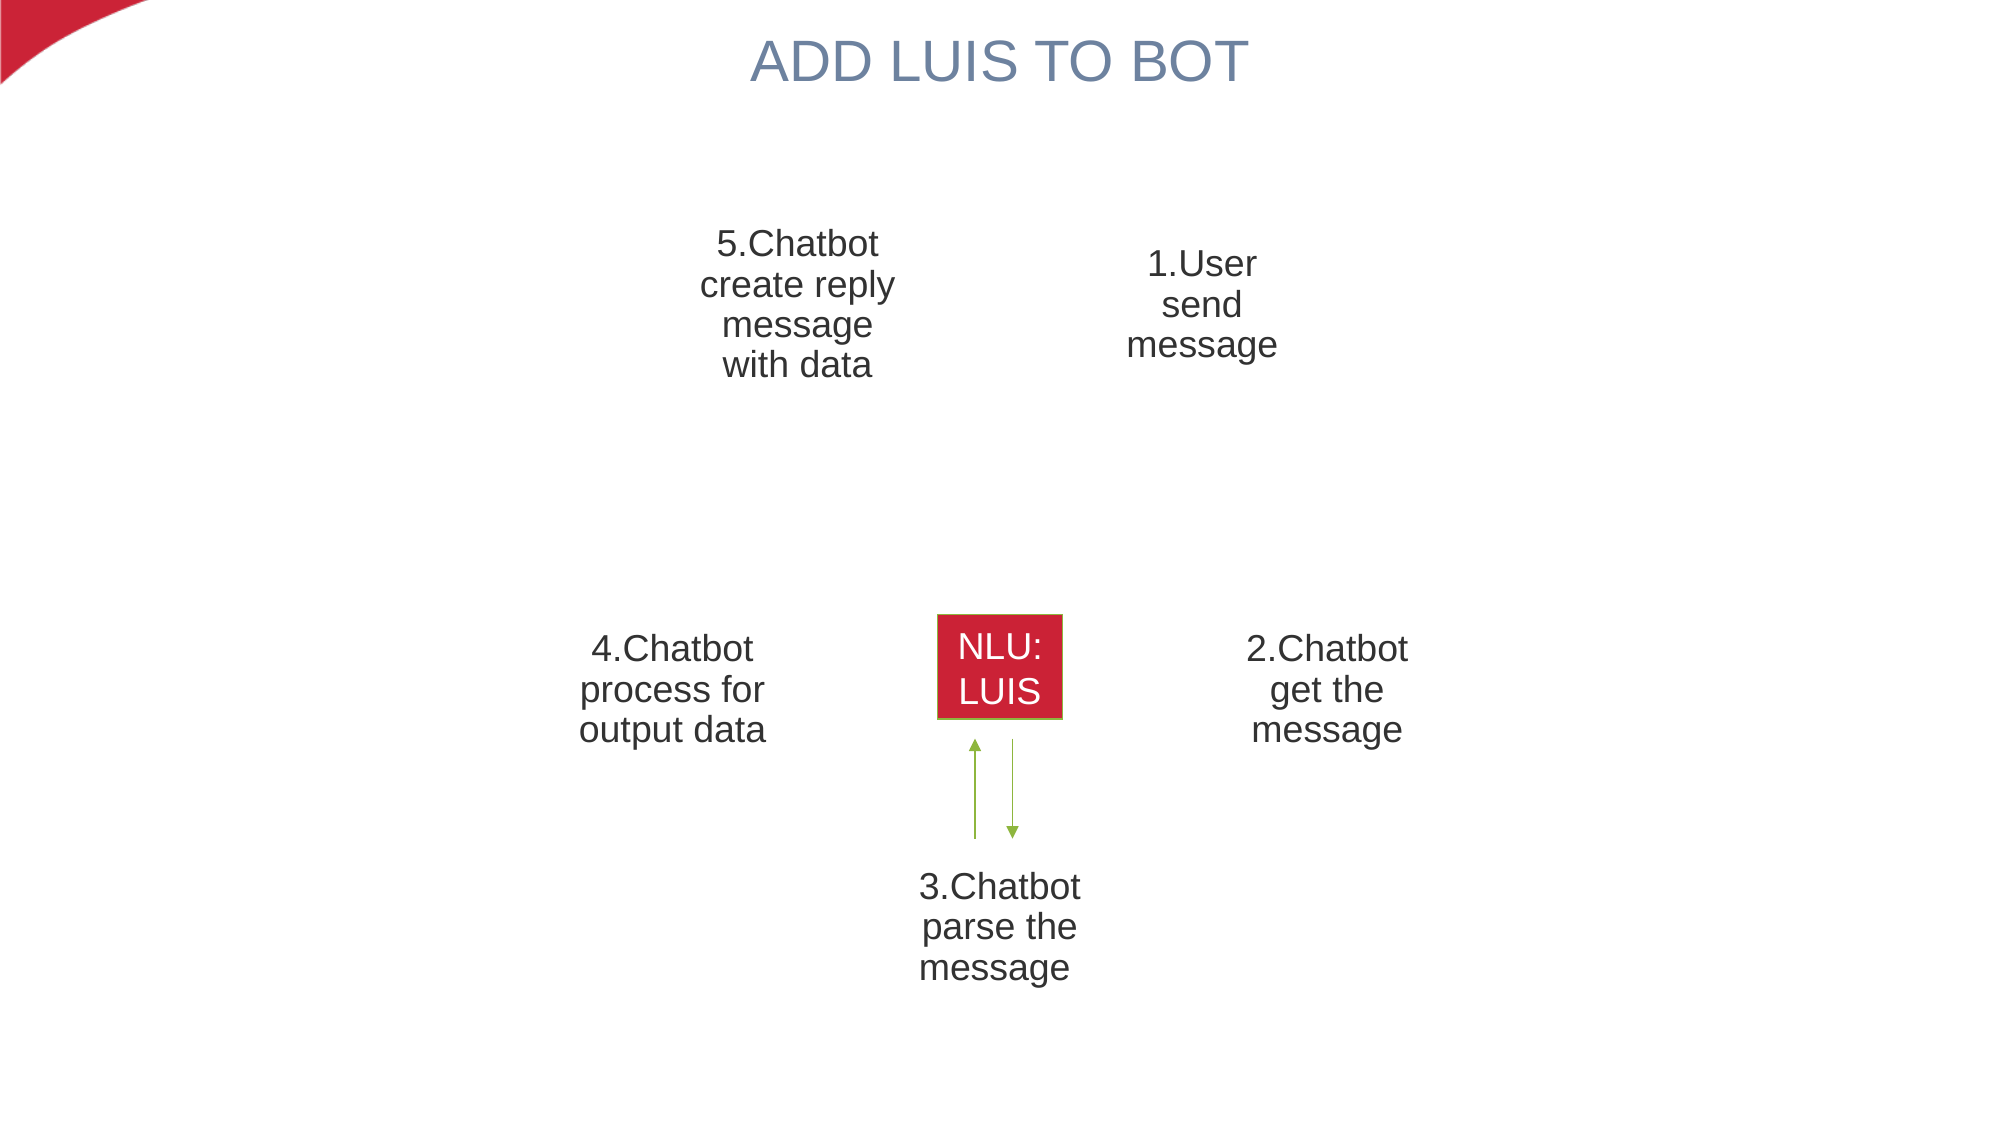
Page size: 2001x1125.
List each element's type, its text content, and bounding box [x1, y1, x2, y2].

picture [0, 0, 158, 89]
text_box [368, 195, 1632, 1032]
title ADD LUIS TO BOT [137, 24, 1863, 115]
